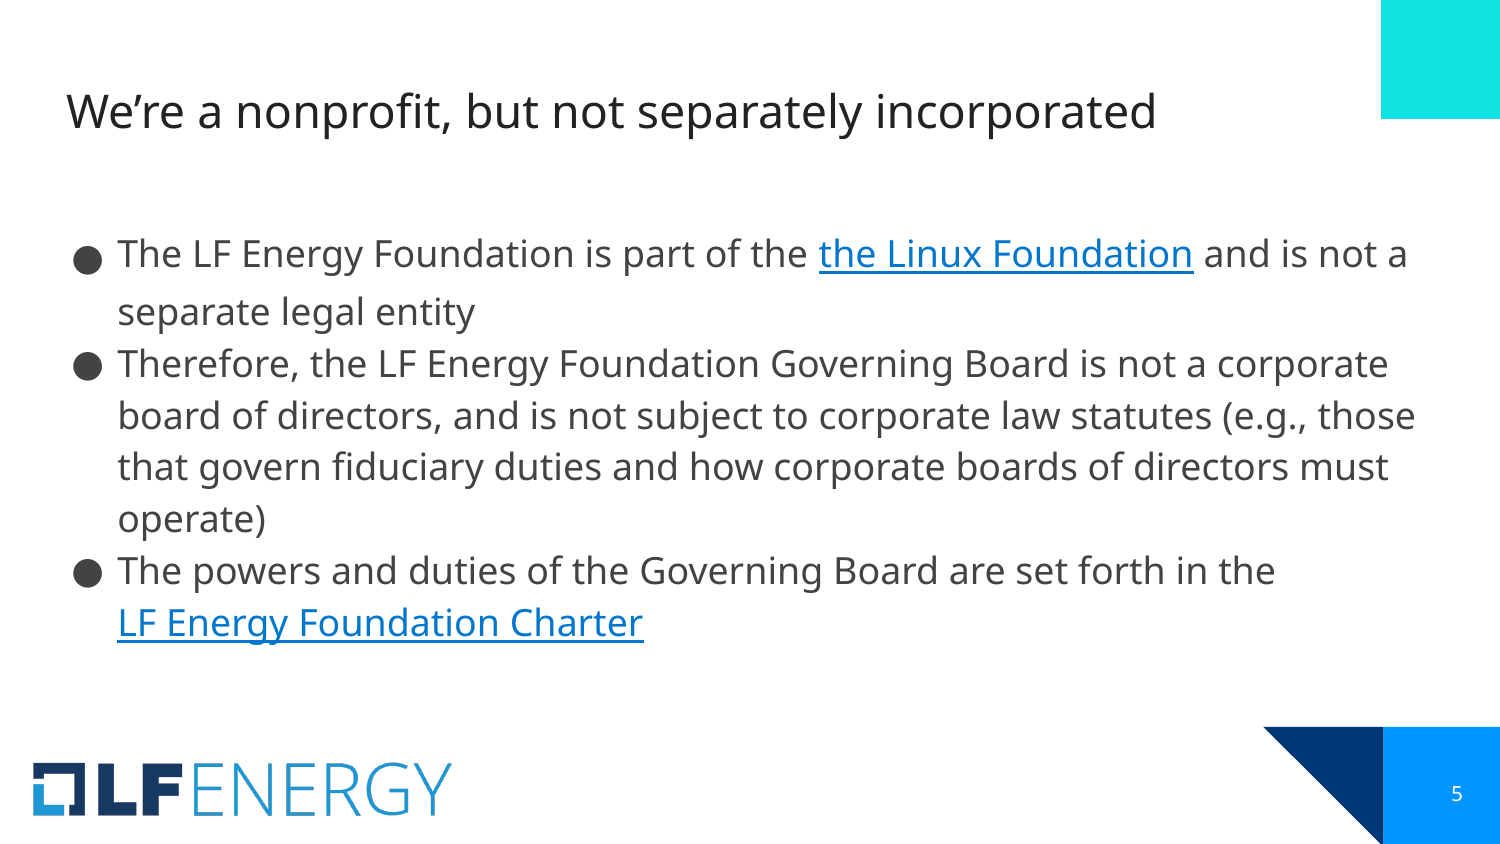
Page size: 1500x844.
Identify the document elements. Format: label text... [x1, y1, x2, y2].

list The LF Energy Foundation is part of the the Linux Foundation and is not a separate legal entity Therefore, the LF Energy Foundation Governing Board is not a corporate board of directors, and is not subject to corporate law statutes (e.g., those that govern fiduciary duties and how corporate boards of directors must operate) The powers and duties of the Governing Board are set forth in the LF Energy Foundation Charter [46, 207, 1444, 756]
picture [31, 756, 454, 822]
title We’re a nonprofit, but not separately incorporated [51, 67, 1449, 167]
slide_number ‹#› [1387, 762, 1478, 828]
